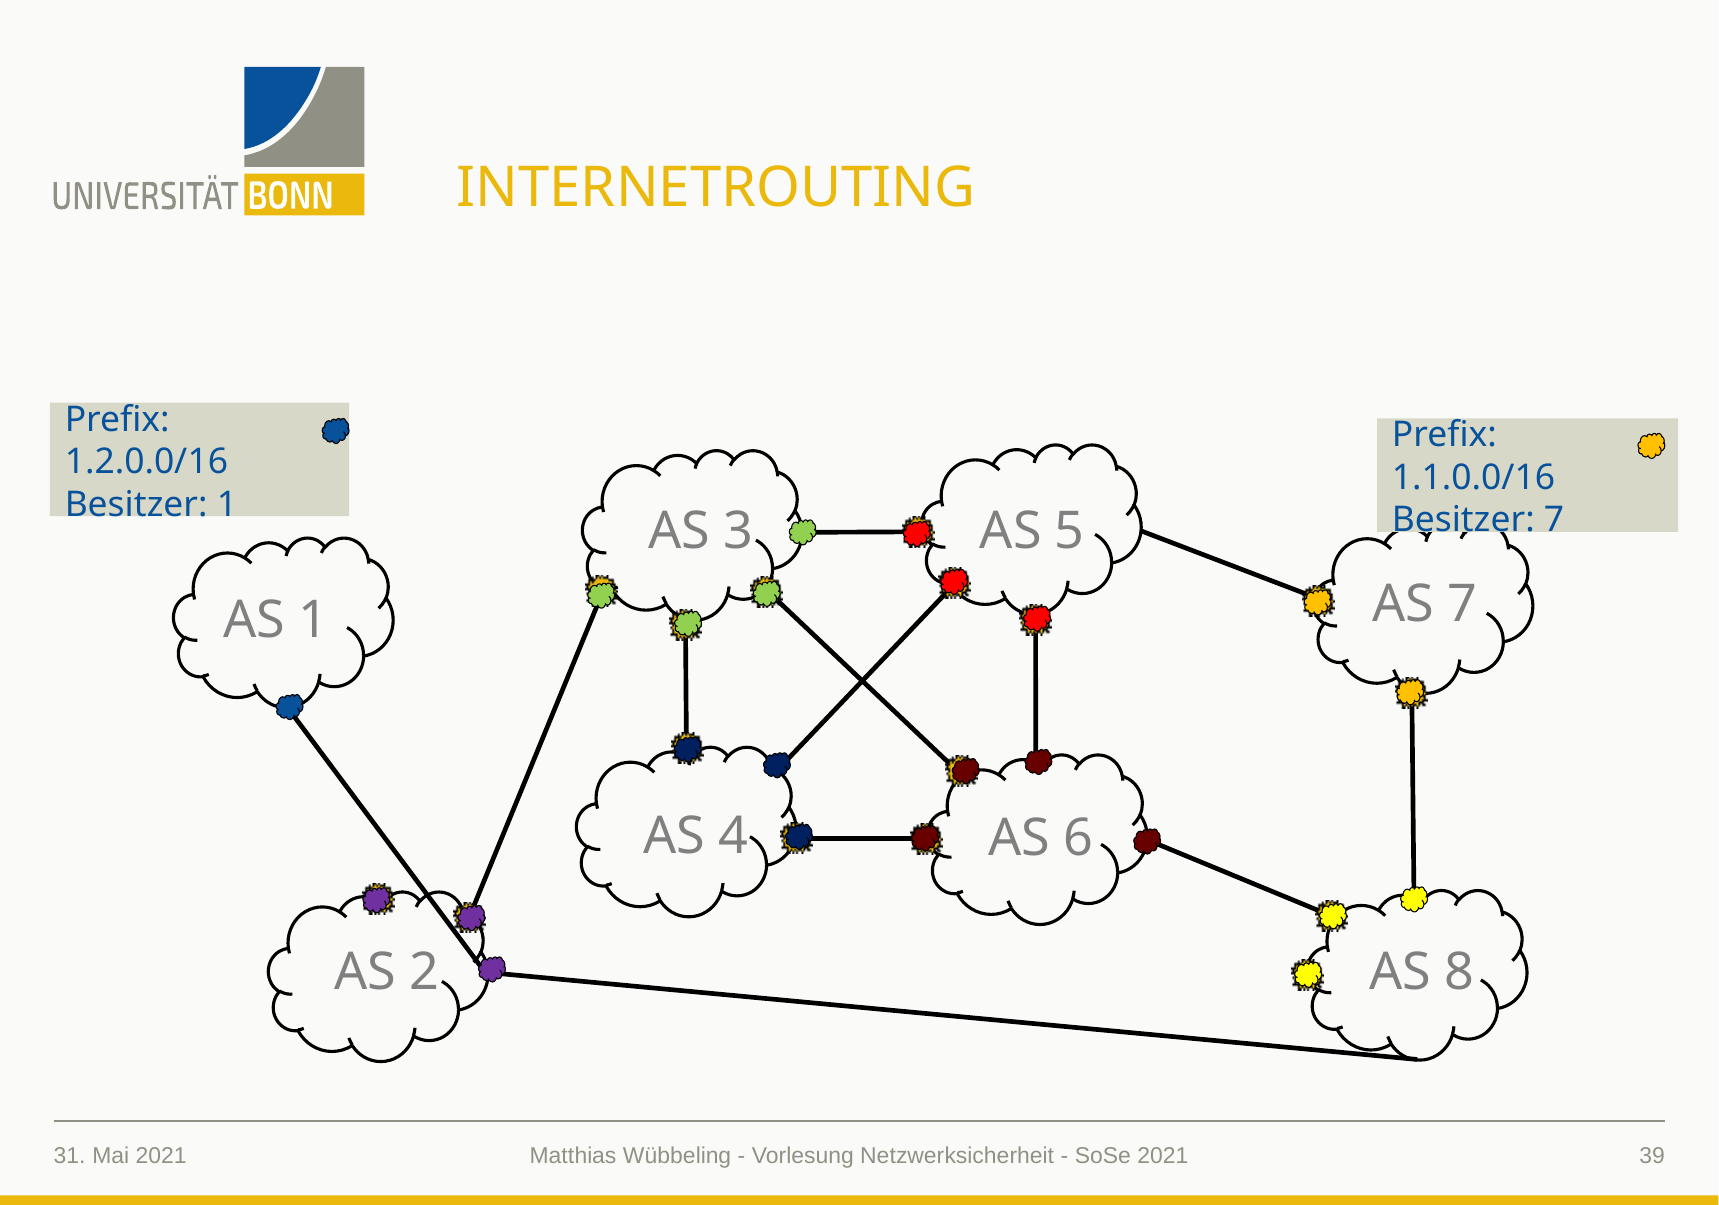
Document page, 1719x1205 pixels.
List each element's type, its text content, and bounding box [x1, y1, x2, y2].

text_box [1376, 418, 1679, 533]
slide_number 31. Mai 2021 [53, 1121, 215, 1189]
text_box [600, 448, 799, 495]
text_box [1479, 540, 1535, 675]
picture [669, 609, 702, 641]
text_box [939, 442, 1139, 495]
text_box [227, 496, 1476, 1002]
picture [902, 516, 935, 548]
text_box [1310, 888, 1530, 1063]
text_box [288, 708, 379, 902]
text_box [271, 1009, 469, 1064]
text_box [469, 589, 604, 917]
slide_number 39 [1557, 1121, 1665, 1189]
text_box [1146, 839, 1336, 918]
picture [670, 732, 704, 764]
picture [1302, 585, 1335, 617]
picture [750, 576, 783, 609]
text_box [1140, 530, 1314, 597]
text_box [171, 551, 222, 697]
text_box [1411, 717, 1415, 901]
picture [1395, 676, 1429, 709]
picture [584, 575, 618, 607]
title Internetrouting [456, 67, 1665, 218]
picture [1019, 604, 1052, 636]
picture [362, 883, 395, 915]
picture [910, 823, 943, 855]
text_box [49, 402, 350, 517]
picture [938, 567, 971, 599]
picture [945, 755, 978, 787]
picture [453, 901, 486, 934]
footer Matthias Wübbeling - Vorlesung Netzwerksicherheit - SoSe 2021 [389, 1121, 1329, 1189]
picture [1291, 958, 1324, 991]
picture [779, 822, 813, 855]
picture [1315, 900, 1348, 932]
